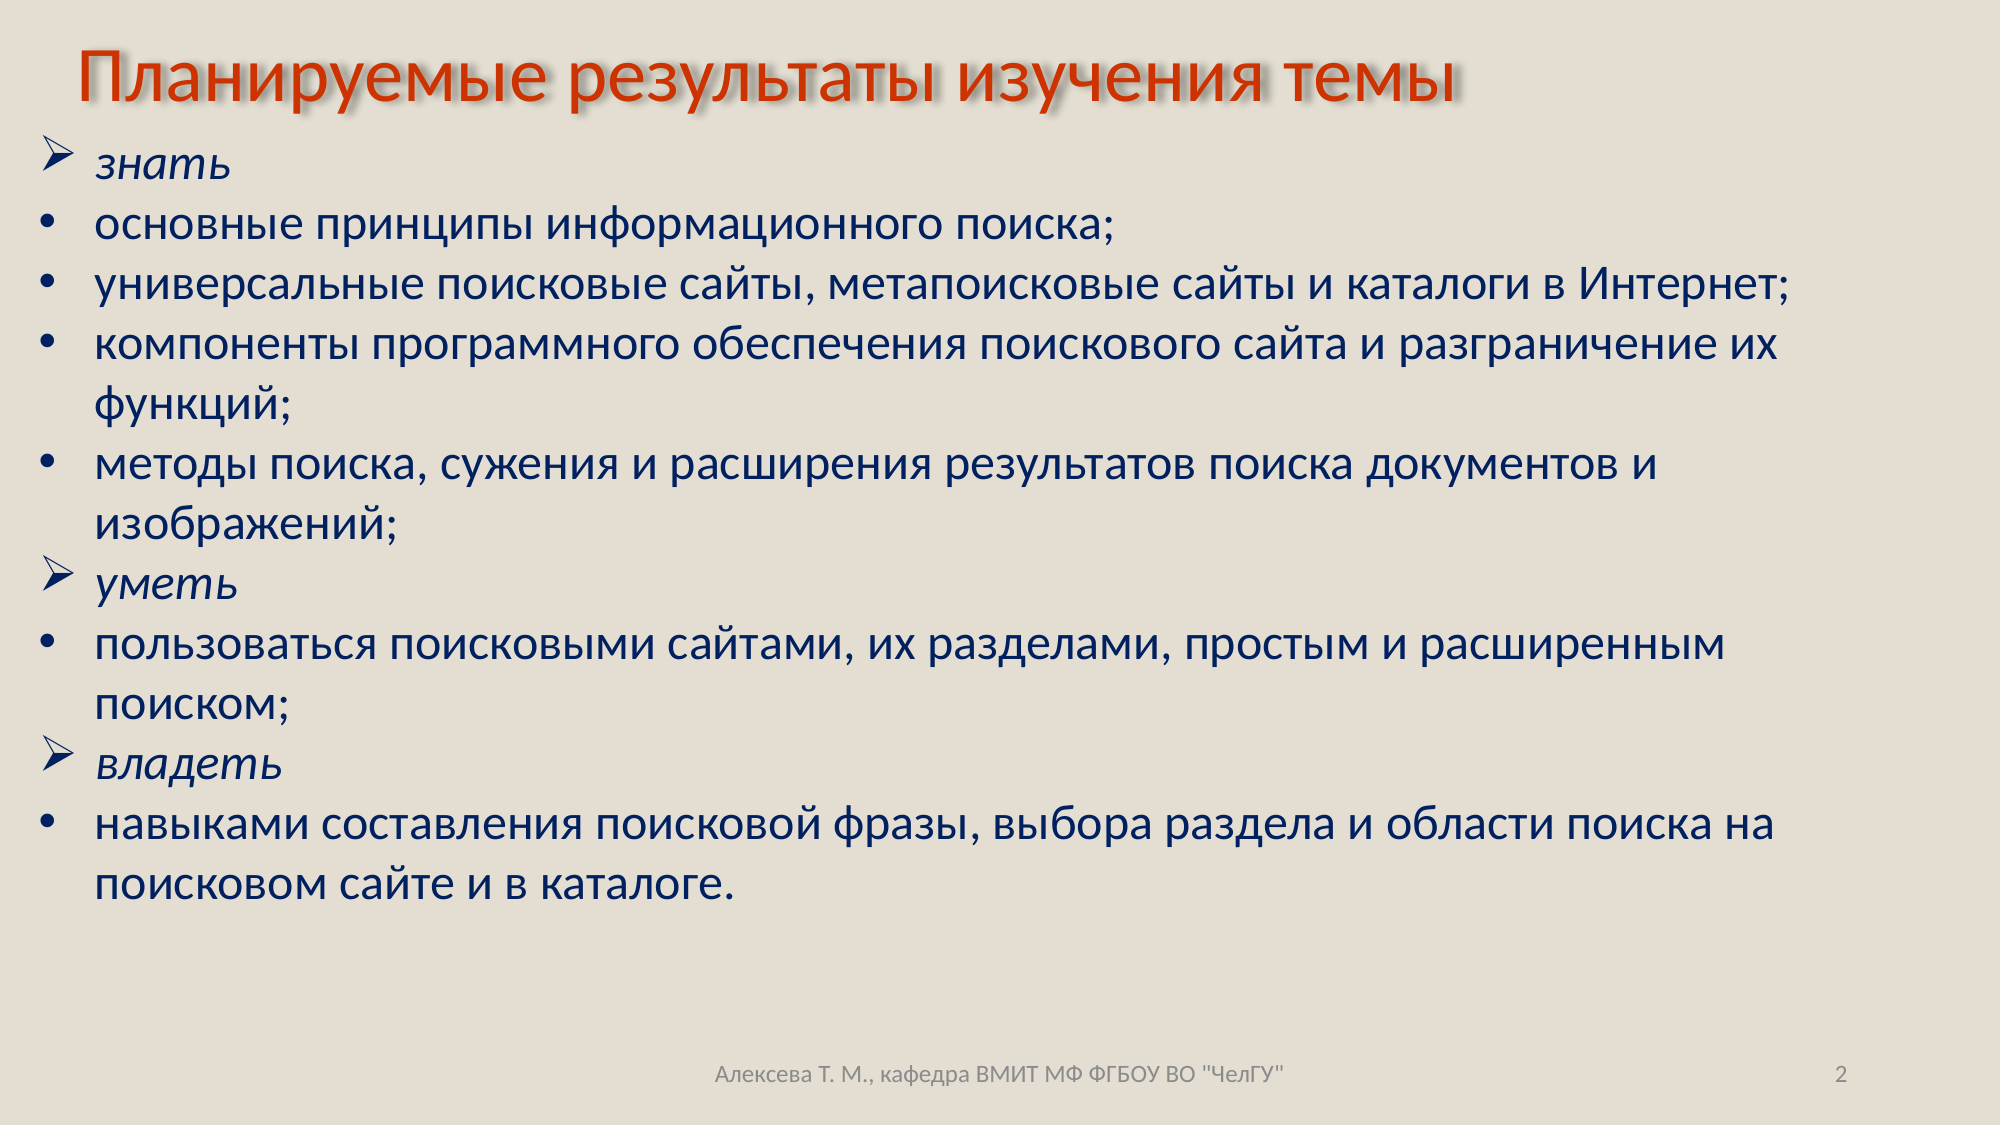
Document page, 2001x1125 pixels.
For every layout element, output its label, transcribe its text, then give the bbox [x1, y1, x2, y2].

title Планируемые результаты изучения темы [61, 24, 1863, 122]
text_box знать основные принципы информационного поиска; универсальные поисковые сайты, метапоисковые сайты и каталоги в Интернет; компоненты программного обеспечения поискового сайта и разграничение их функций; методы поиска, сужения и расширения результатов поиска документов и изображений; уметь пользоваться поисковыми сайтами, их разделами, простым и расширенным поиском; владеть навыками составления поисковой фразы, выбора раздела и области поиска на поисковом сайте и в каталоге. [23, 122, 1901, 918]
footer Алексева Т. М., кафедра ВМИТ МФ ФГБОУ ВО "ЧелГУ" [662, 1042, 1338, 1103]
slide_number 2 [1412, 1042, 1863, 1103]
